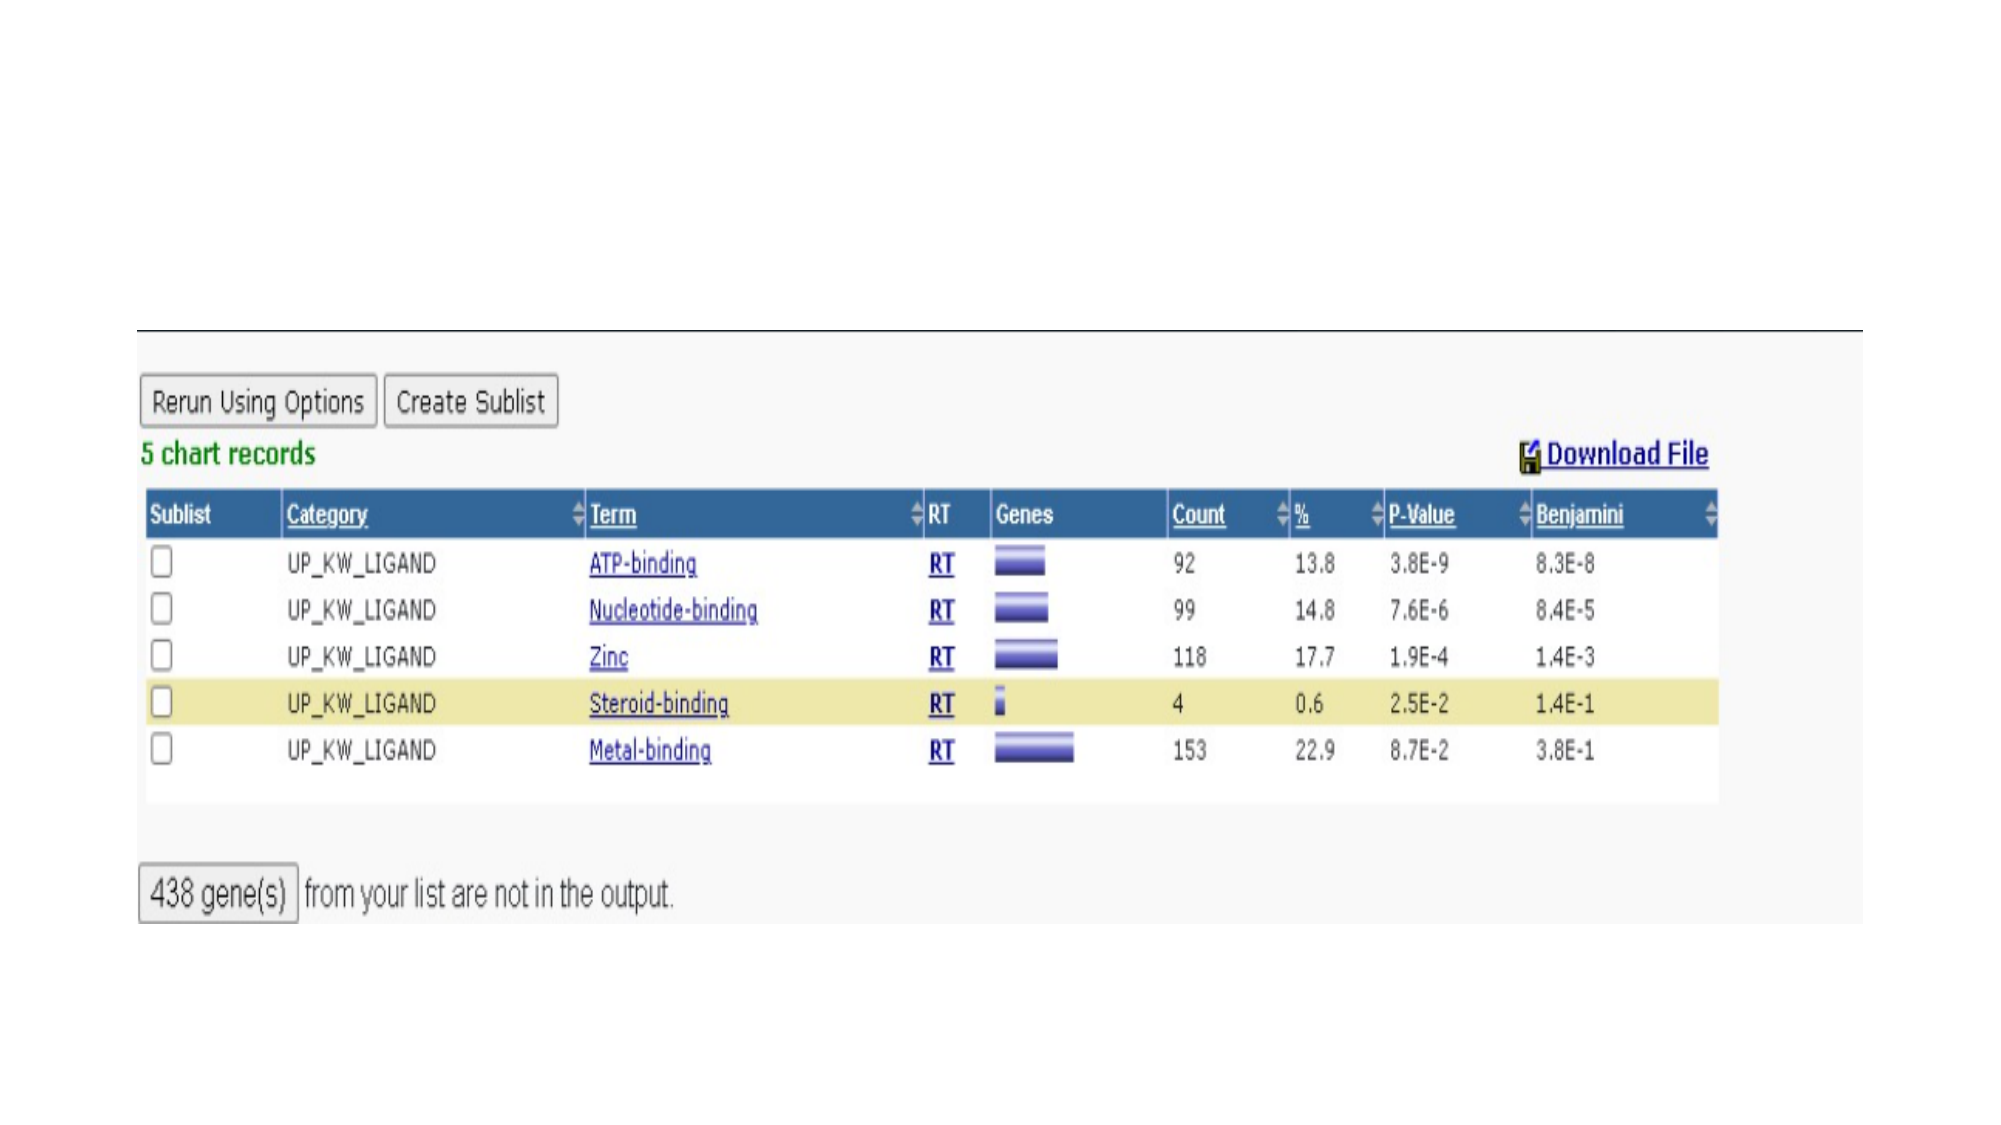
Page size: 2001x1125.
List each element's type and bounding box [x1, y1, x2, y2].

list [137, 330, 1863, 924]
